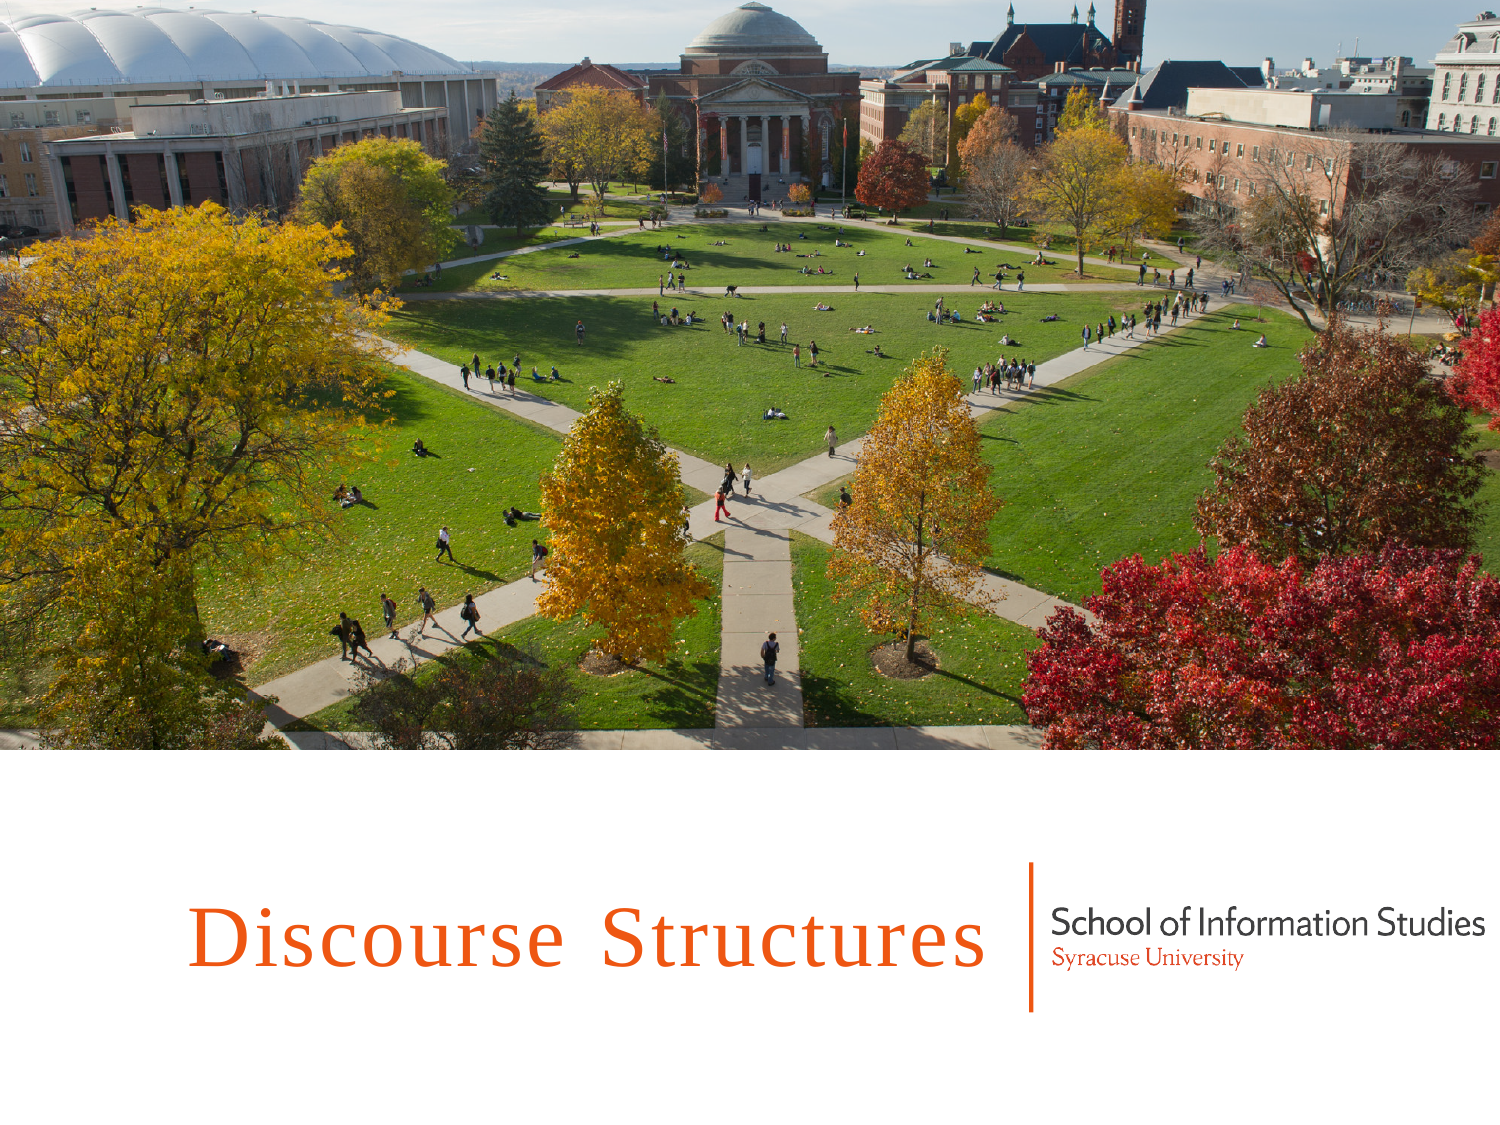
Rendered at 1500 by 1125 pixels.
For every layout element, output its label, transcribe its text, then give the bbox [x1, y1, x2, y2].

picture [1052, 947, 1244, 971]
picture [0, 0, 1500, 751]
picture [1200, 906, 1485, 936]
text_box Discourse Structures [185, 877, 996, 985]
picture [1160, 906, 1191, 936]
